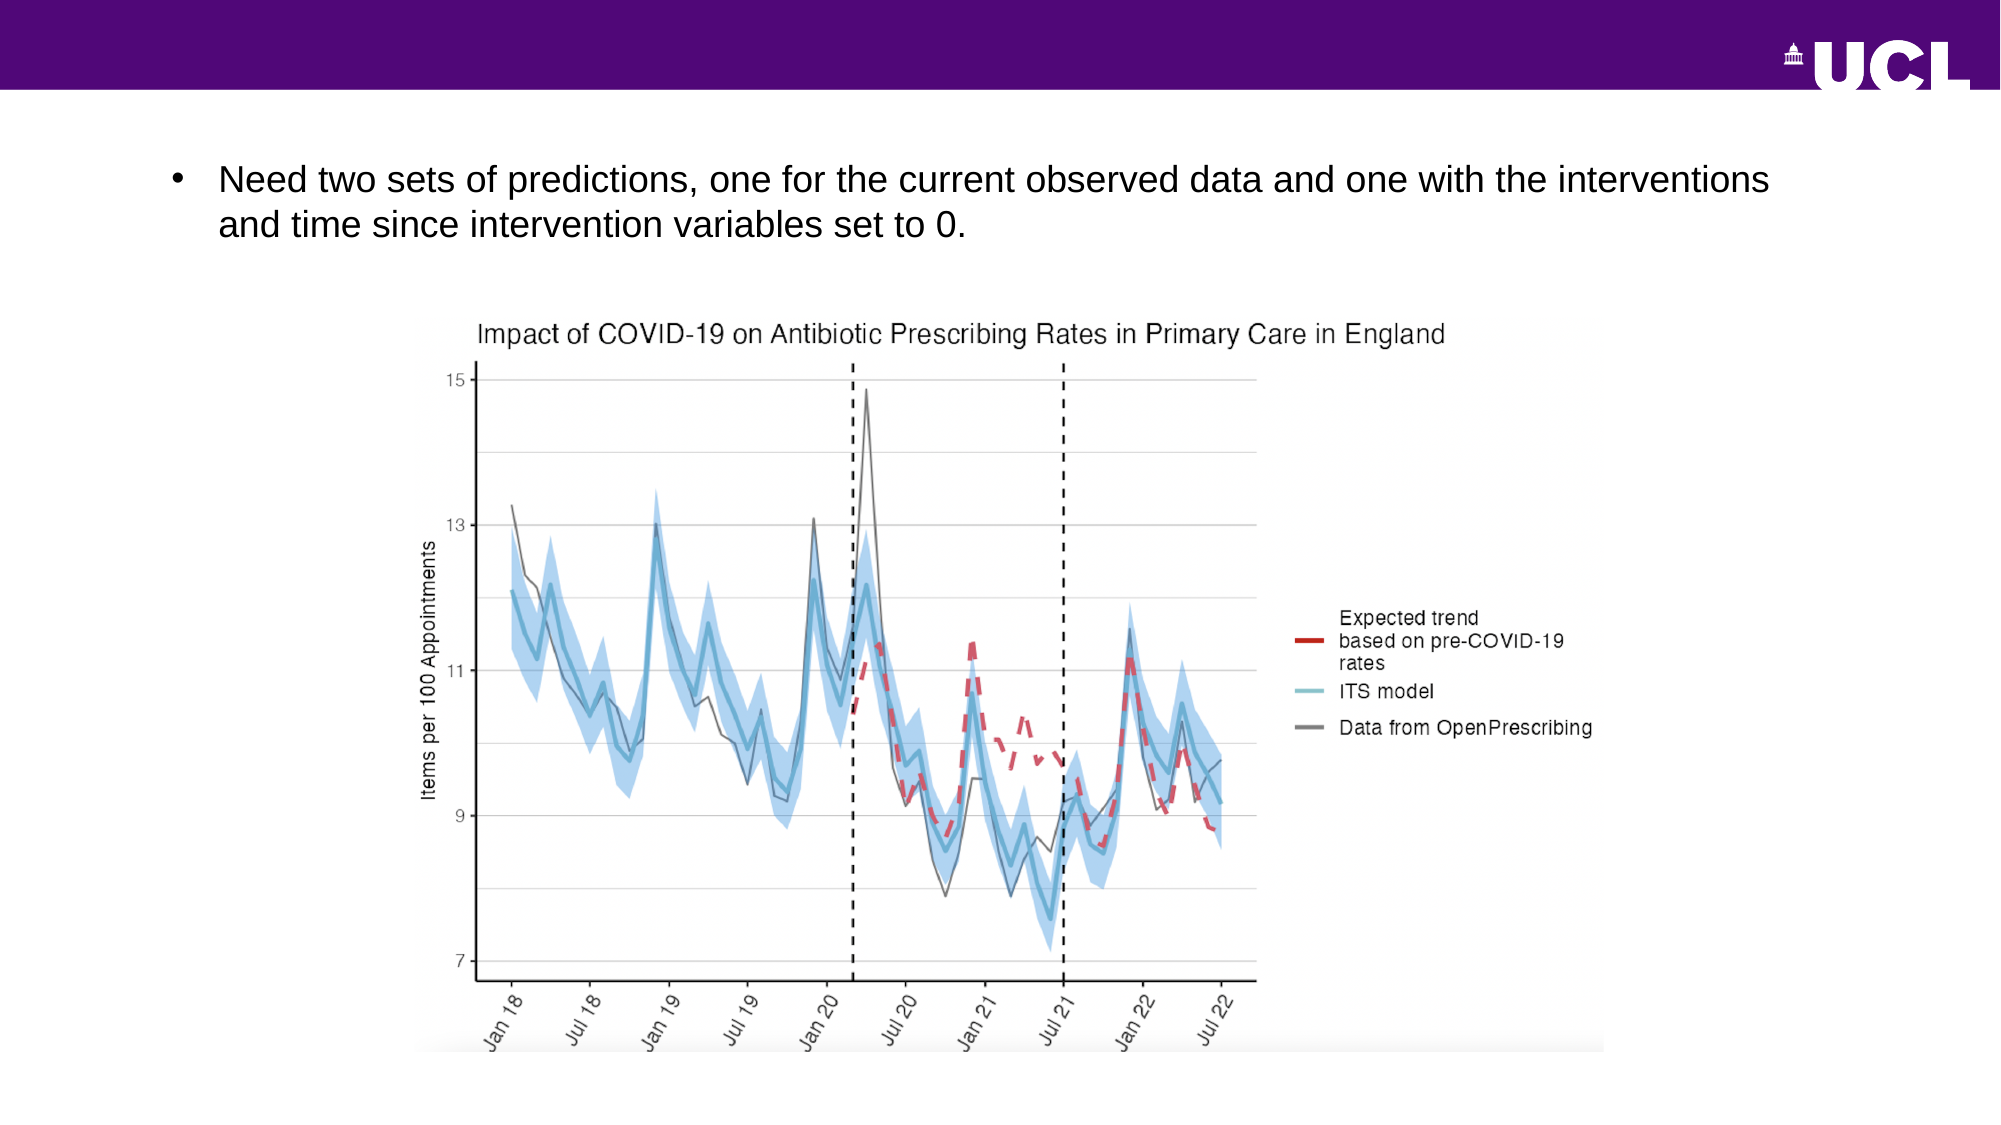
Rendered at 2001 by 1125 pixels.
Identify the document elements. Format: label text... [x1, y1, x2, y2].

picture [414, 317, 1604, 1052]
picture [0, 0, 2001, 90]
text_box Need two sets of predictions, one for the current observed data and one with the interventions and time since intervention variables set to 0. [156, 147, 1798, 253]
